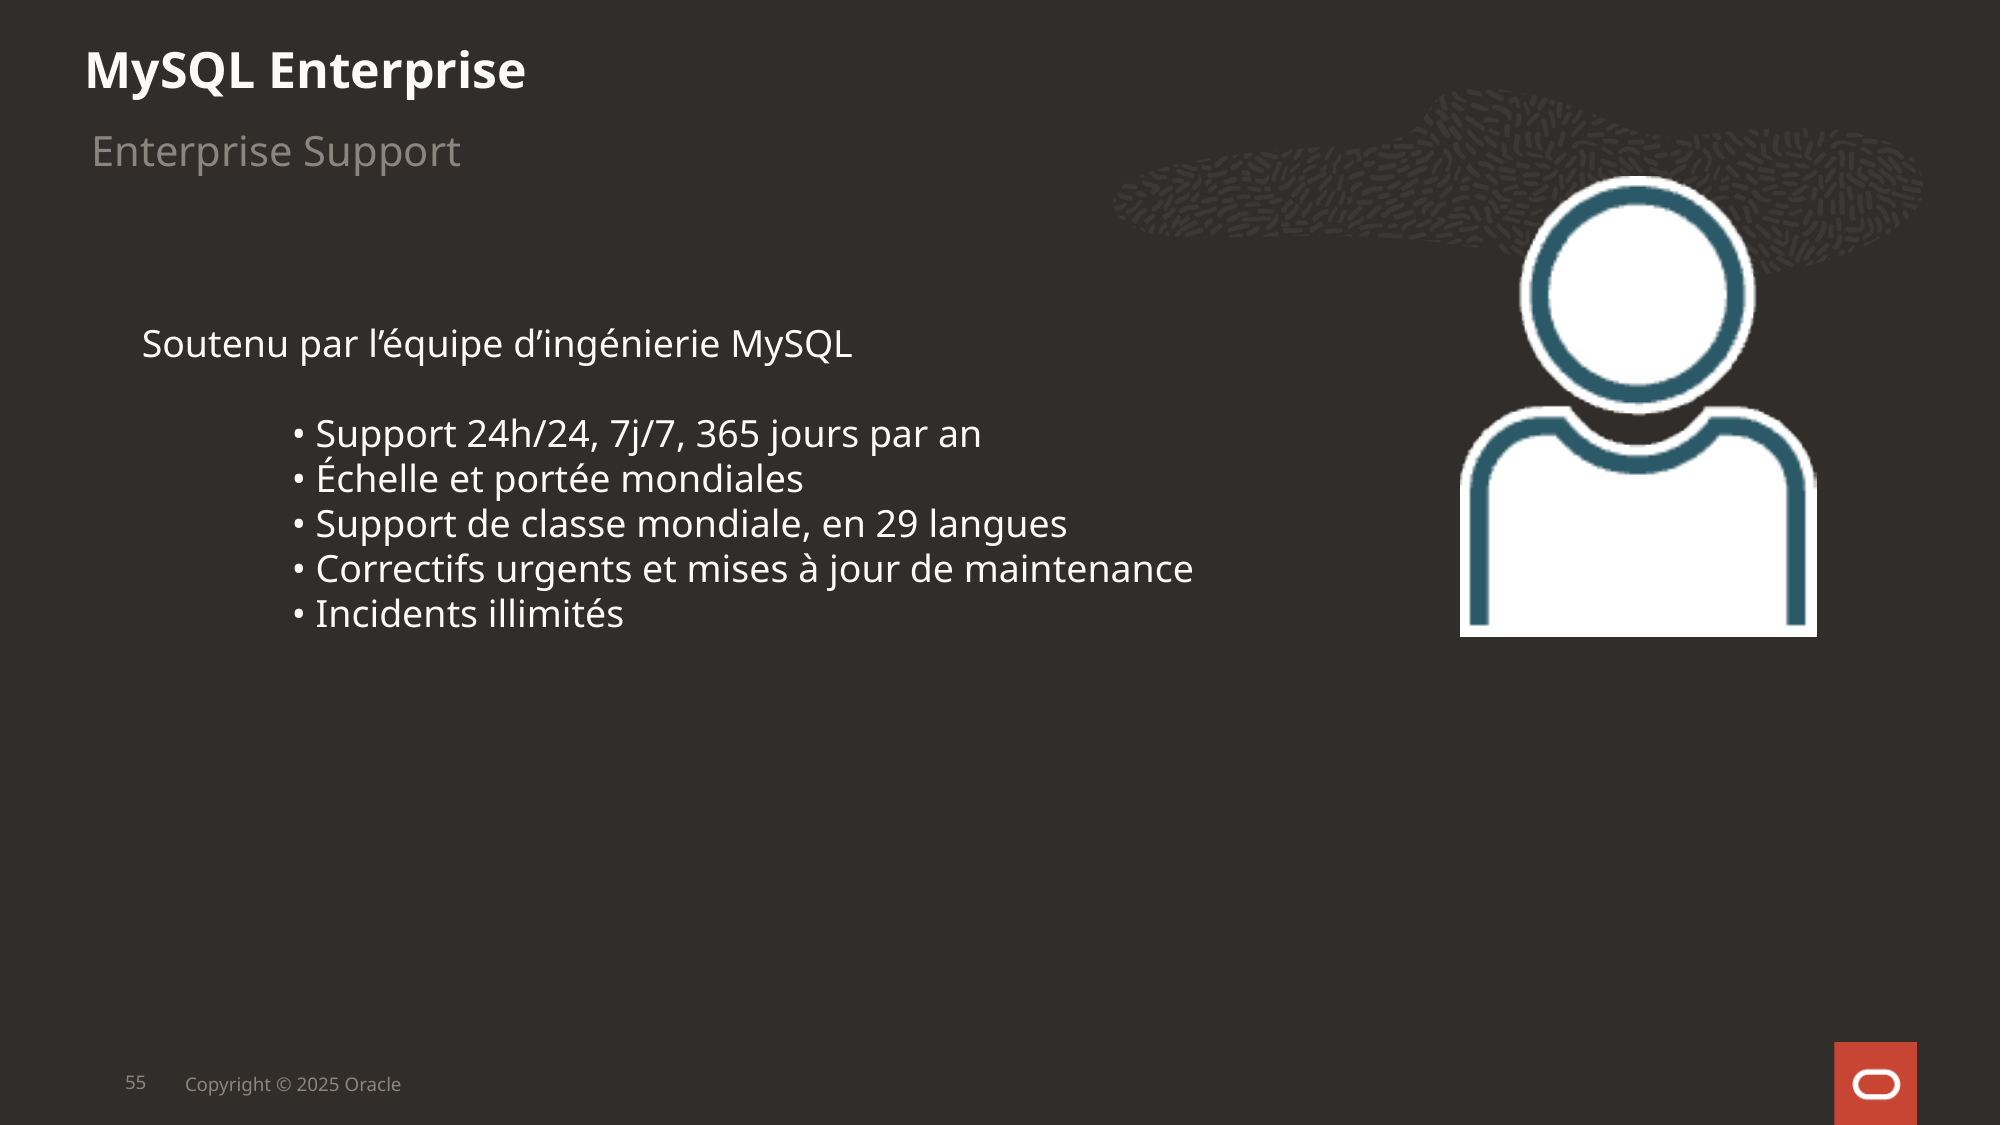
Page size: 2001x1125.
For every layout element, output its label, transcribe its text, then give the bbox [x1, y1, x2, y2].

text_box MySQL Enterprise [69, 35, 1821, 171]
text_box Enterprise Support [1831, 122, 1842, 178]
text_box Soutenu par l’équipe d’ingénierie MySQL • Support 24h/24, 7j/7, 365 jours par an • Échelle et portée mondiales • Support de classe mondiale, en 29 langues • Correctifs urgents et mises à jour de maintenance • Incidents illimités [127, 312, 1305, 643]
picture [1100, 44, 1934, 637]
slide_number 55 [125, 1053, 185, 1114]
footer Copyright © 2025 Oracle [185, 1053, 1128, 1114]
text_box [80, 122, 1831, 178]
